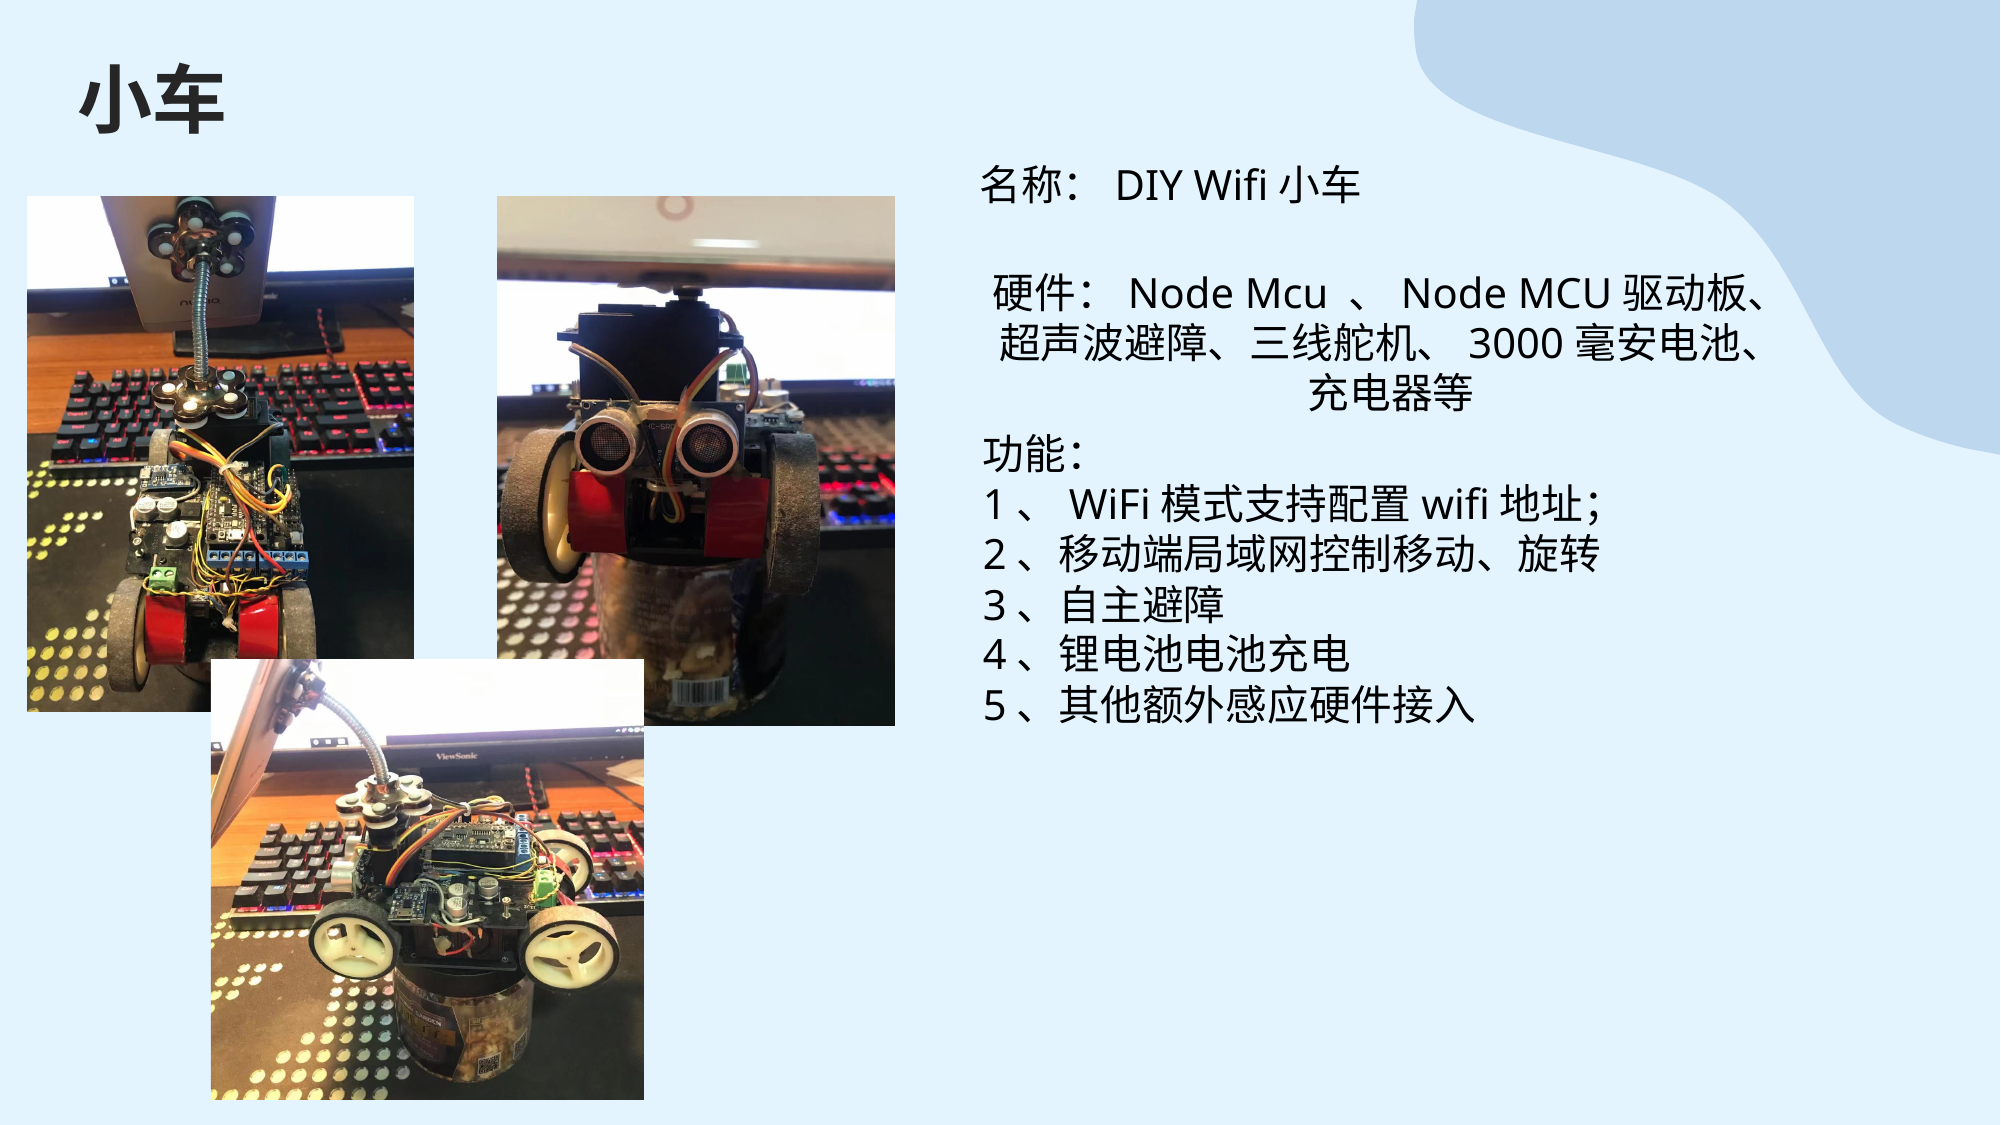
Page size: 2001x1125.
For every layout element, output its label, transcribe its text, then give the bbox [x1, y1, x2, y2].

text_box 功能： 1、WiFi模式支持配置wifi地址； 2、移动端局域网控制移动、旋转 3、自主避障 4、锂电池电池充电 5、其他额外感应硬件接入 [968, 420, 1814, 736]
text_box 硬件：Node Mcu 、Node MCU驱动板、超声波避障、三线舵机、3000毫安电池、充电器等 [968, 259, 1814, 420]
picture [27, 196, 895, 1100]
text_box [1412, 0, 2000, 456]
text_box 名称：DIY Wifi小车 [964, 150, 1377, 216]
text_box 小车 [63, 44, 243, 150]
